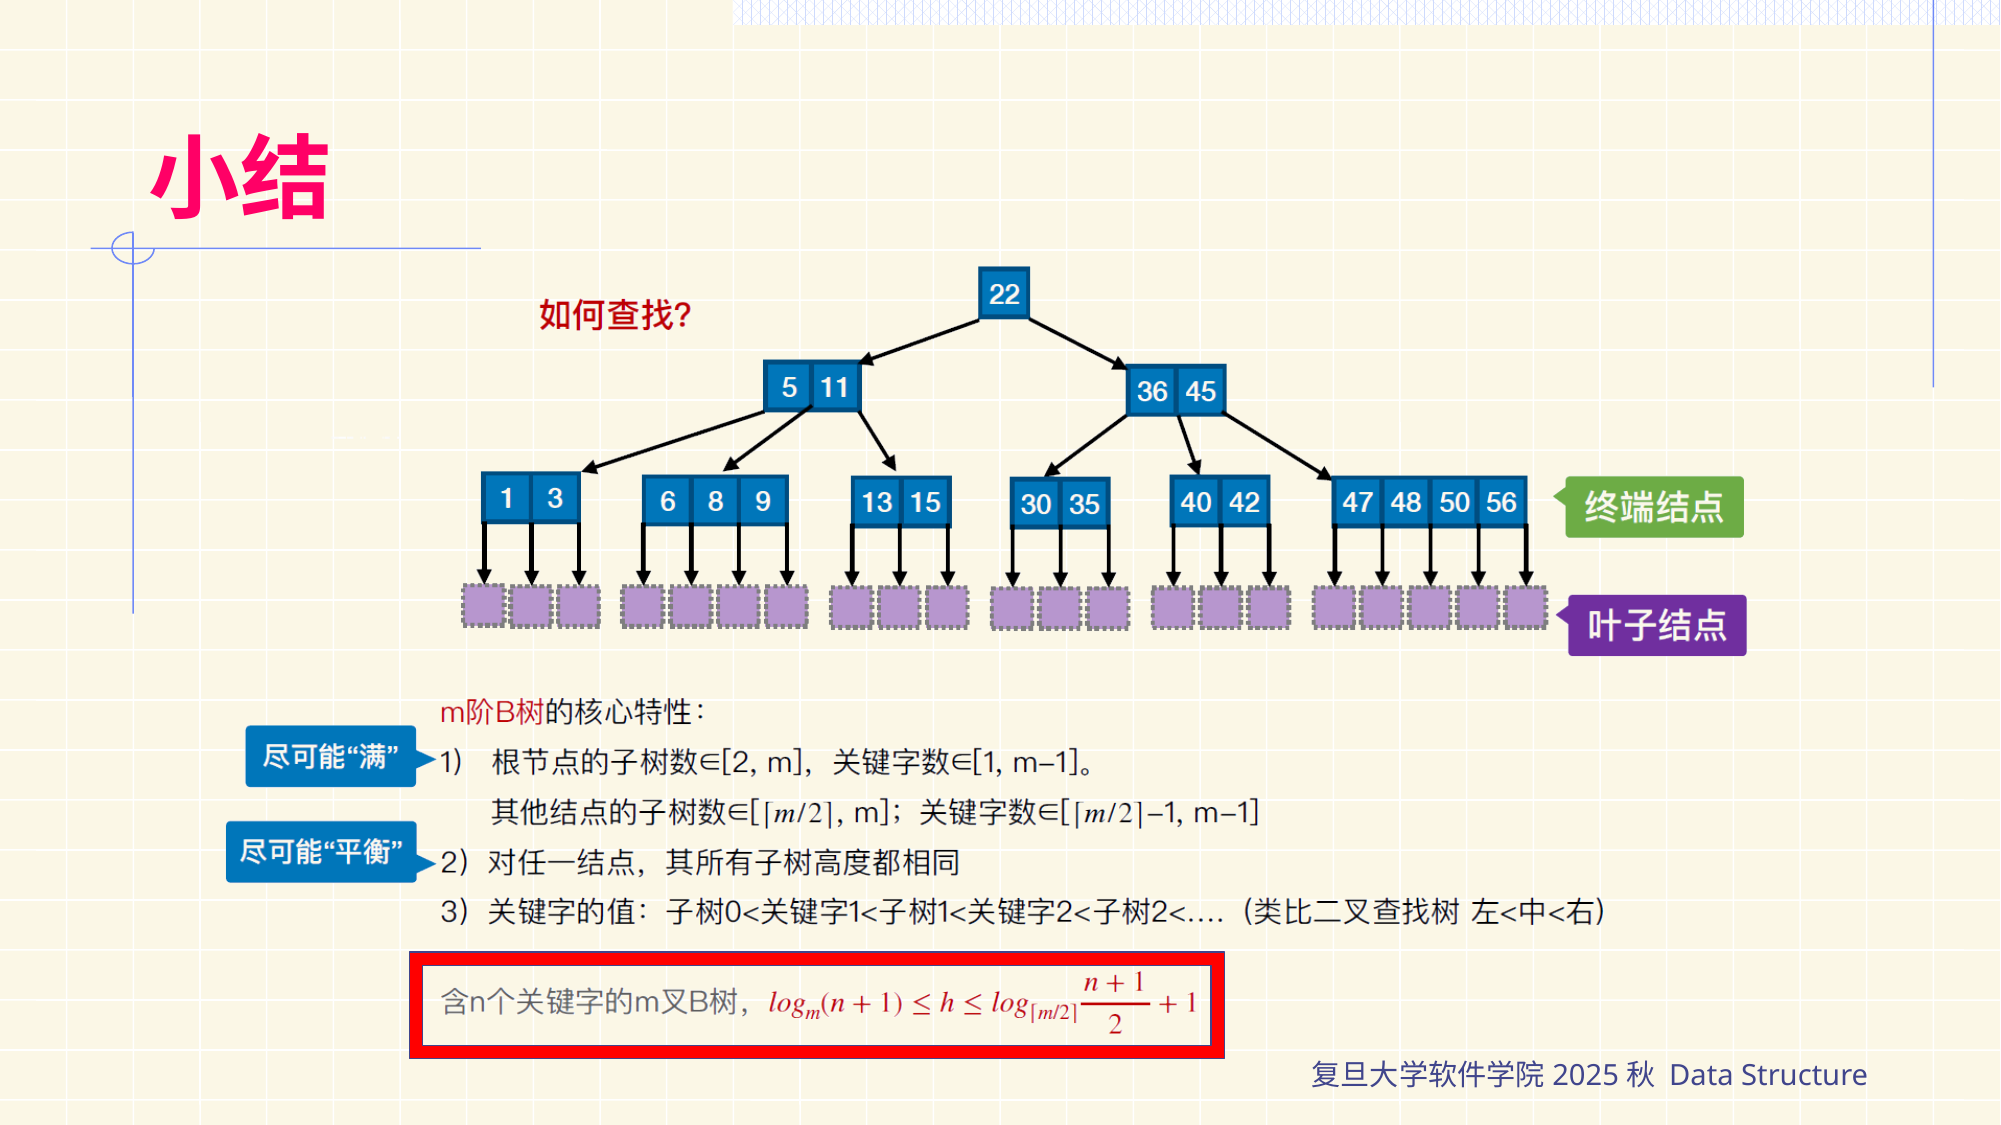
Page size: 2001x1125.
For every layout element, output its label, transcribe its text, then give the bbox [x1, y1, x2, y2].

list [183, 237, 1884, 1063]
title 小结 [133, 50, 1834, 238]
